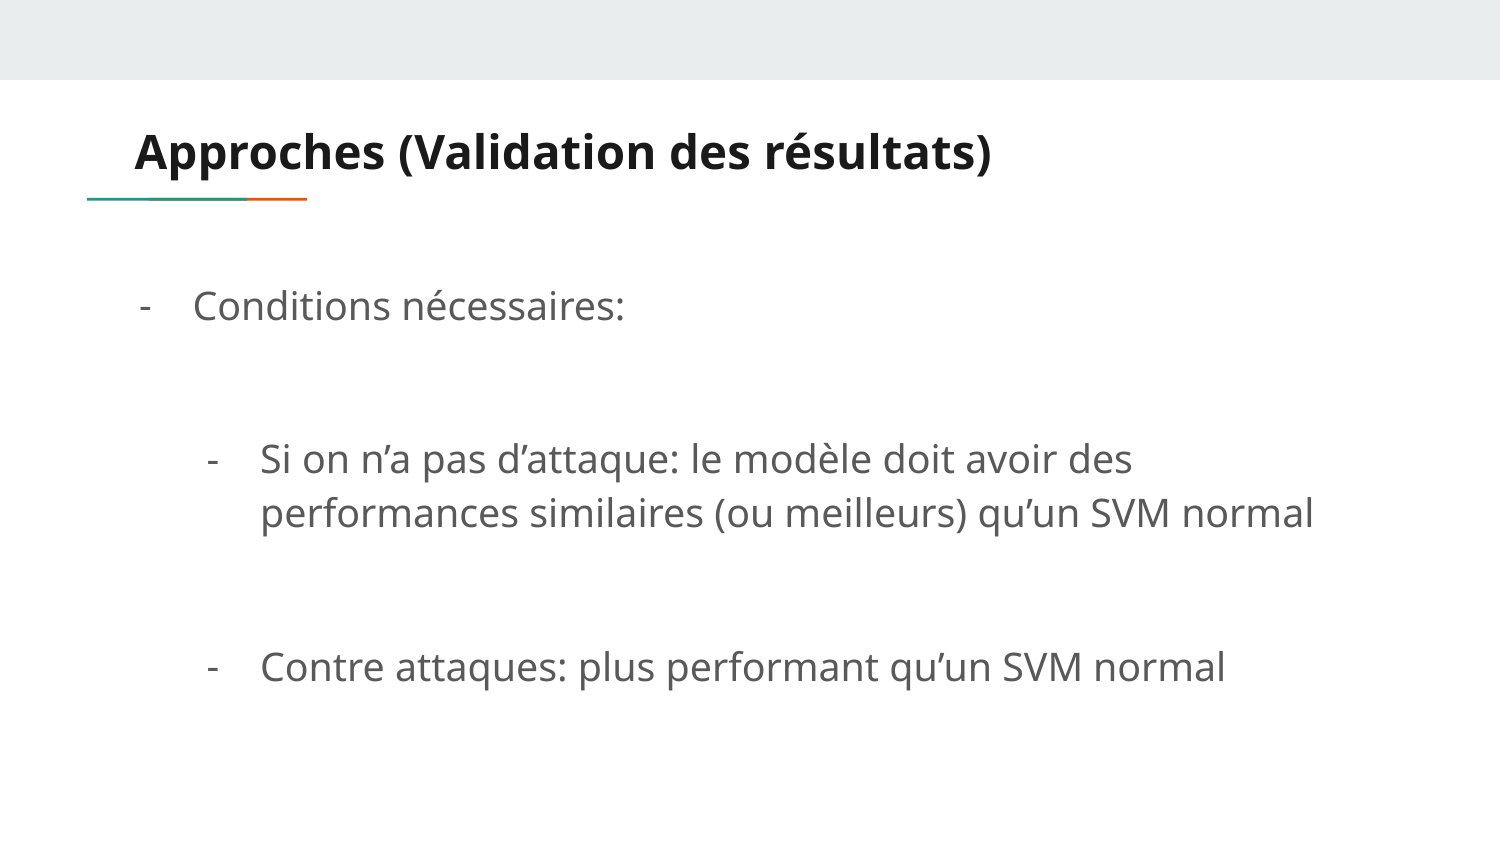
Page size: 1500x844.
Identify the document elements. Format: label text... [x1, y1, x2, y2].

title Approches (Validation des résultats) [119, 107, 1381, 195]
list Conditions nécessaires: Si on n’a pas d’attaque: le modèle doit avoir des performances similaires (ou meilleurs) qu’un SVM normal Contre attaques: plus performant qu’un SVM normal [110, 258, 1372, 746]
